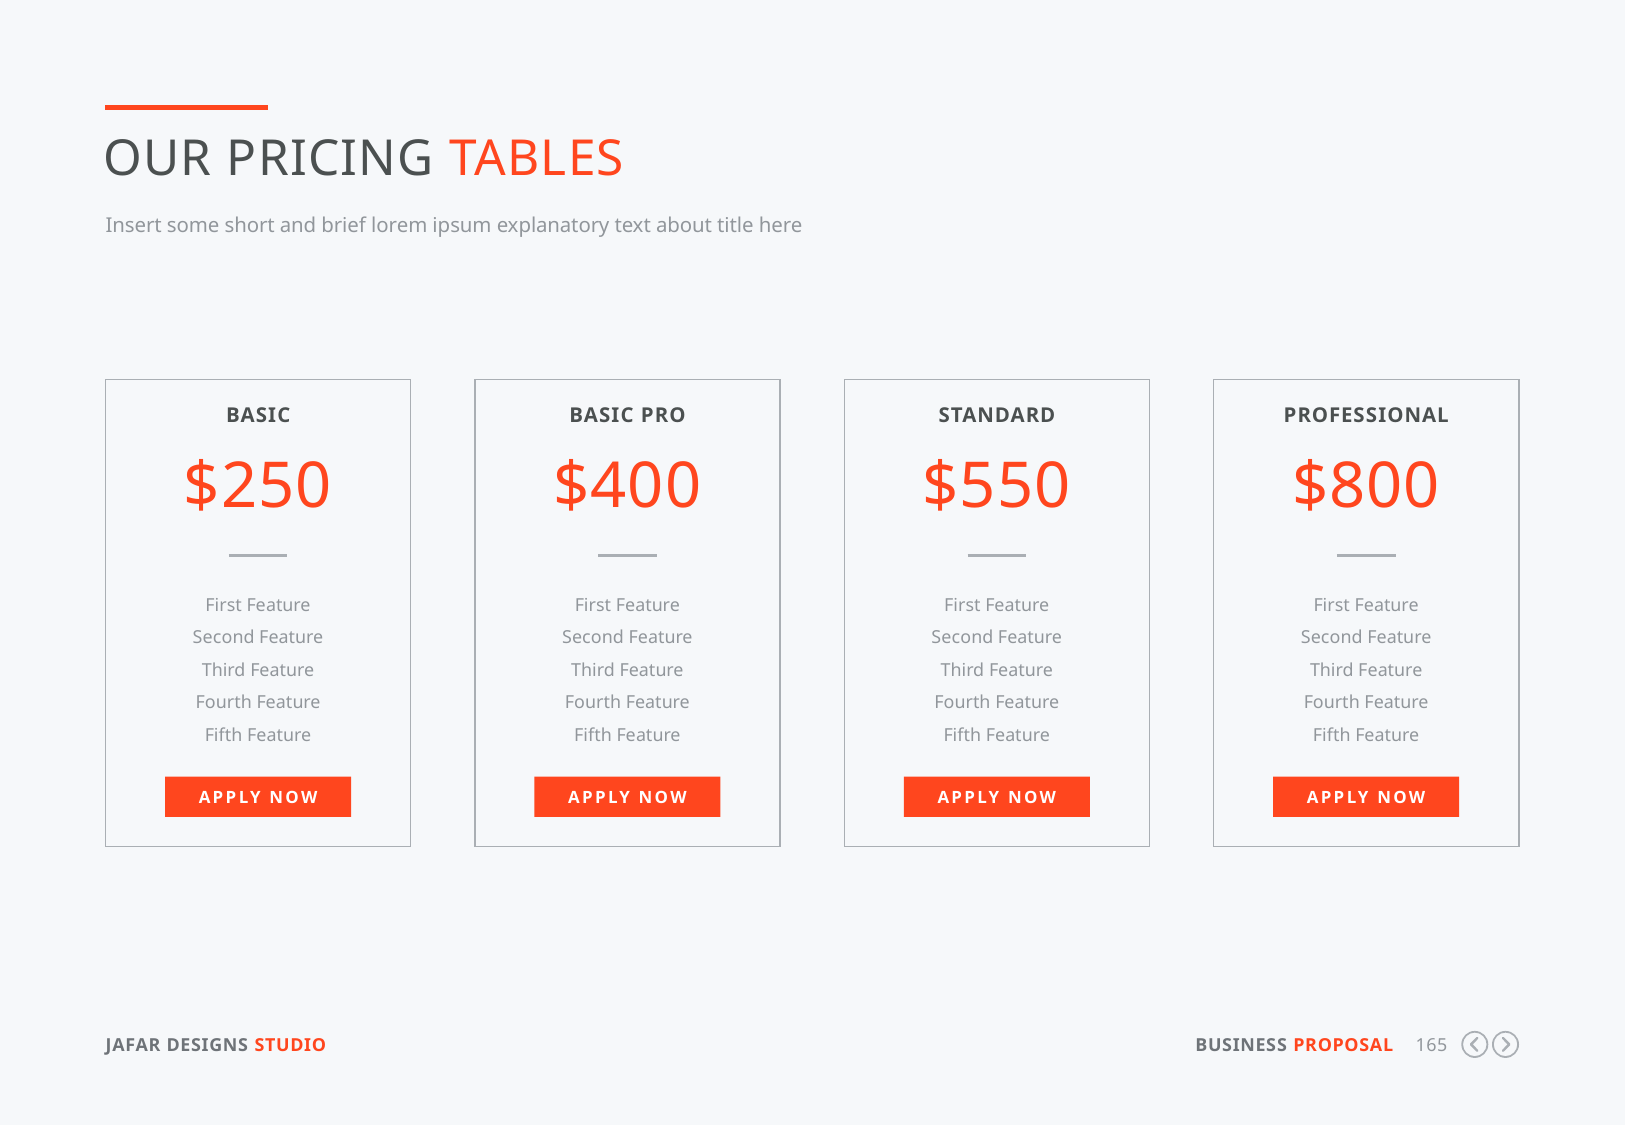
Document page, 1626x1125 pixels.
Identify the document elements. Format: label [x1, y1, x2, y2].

text_box [1213, 379, 1519, 847]
list [103, 125, 1518, 188]
list [105, 209, 1519, 241]
text_box [474, 379, 781, 847]
text_box [844, 379, 1150, 847]
text_box [105, 379, 411, 847]
